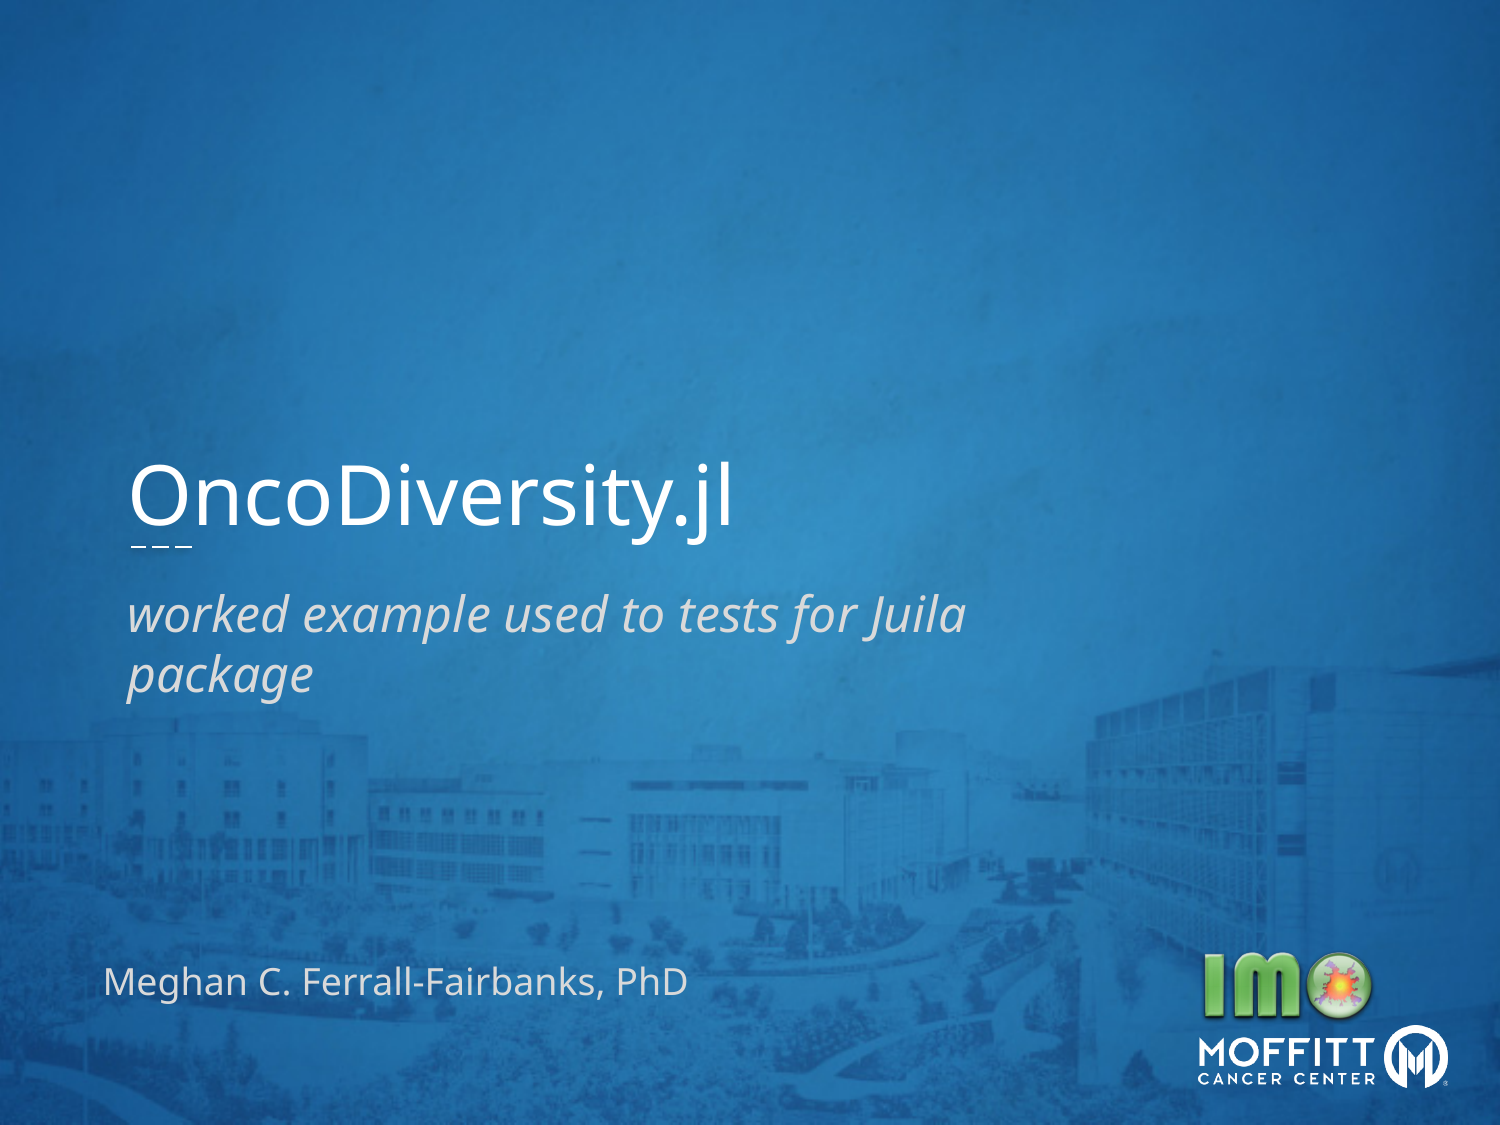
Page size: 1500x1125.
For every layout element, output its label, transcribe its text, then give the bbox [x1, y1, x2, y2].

list Meghan C. Ferrall-Fairbanks, PhD [87, 950, 1175, 1082]
title OncoDiversity.jl [112, 212, 1388, 550]
subtitle worked example used to tests for Juila package [112, 575, 1163, 700]
picture [0, 0, 1500, 1125]
